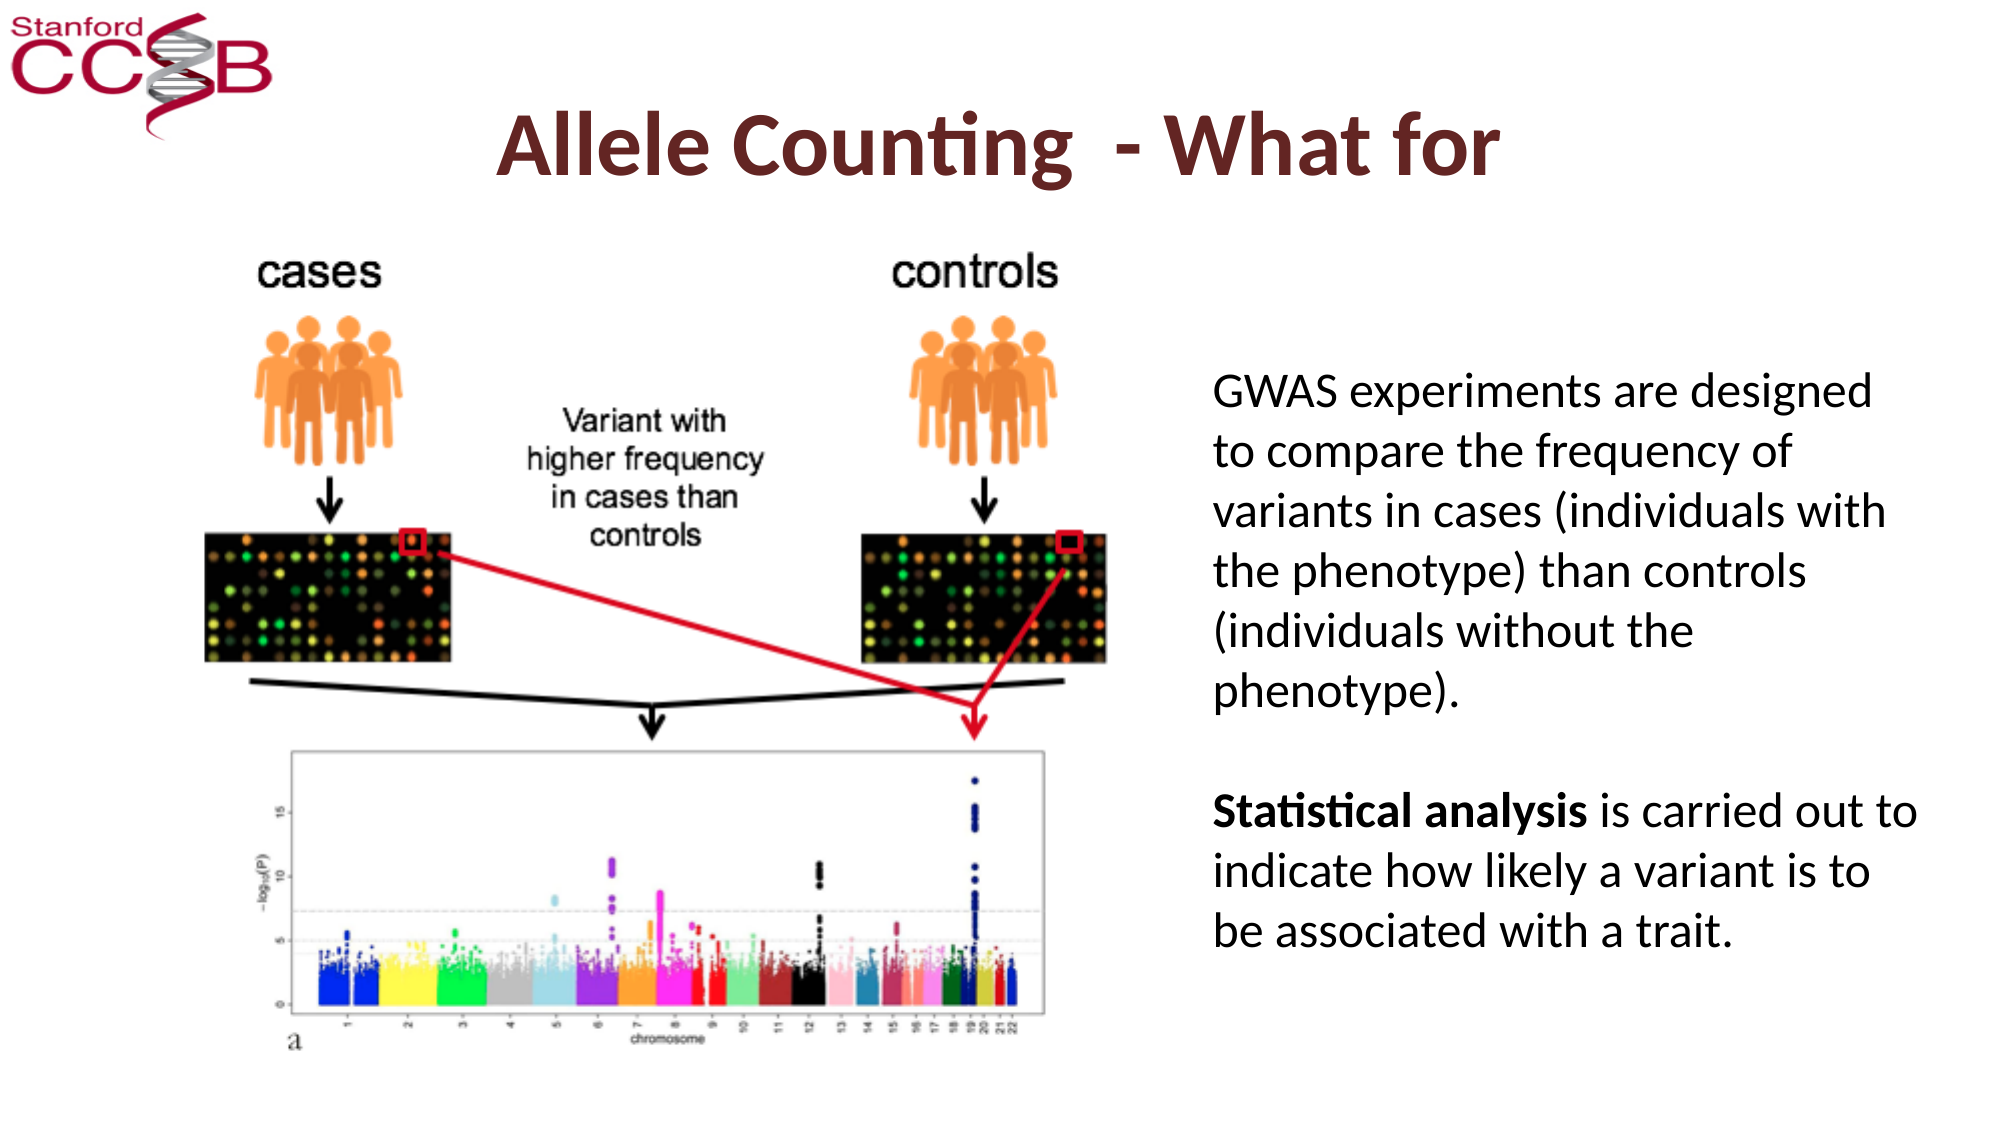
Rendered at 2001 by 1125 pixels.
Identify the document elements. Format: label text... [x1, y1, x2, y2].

title Allele Counting - What for [99, 45, 1900, 233]
picture [0, 0, 286, 150]
picture [137, 232, 1161, 1053]
text_box GWAS experiments are designed to compare the frequency of variants in cases (individuals with the phenotype) than controls (individuals without the phenotype). Statistical analysis is carried out to indicate how likely a variant is to be associated with a trait. [1197, 349, 1941, 965]
